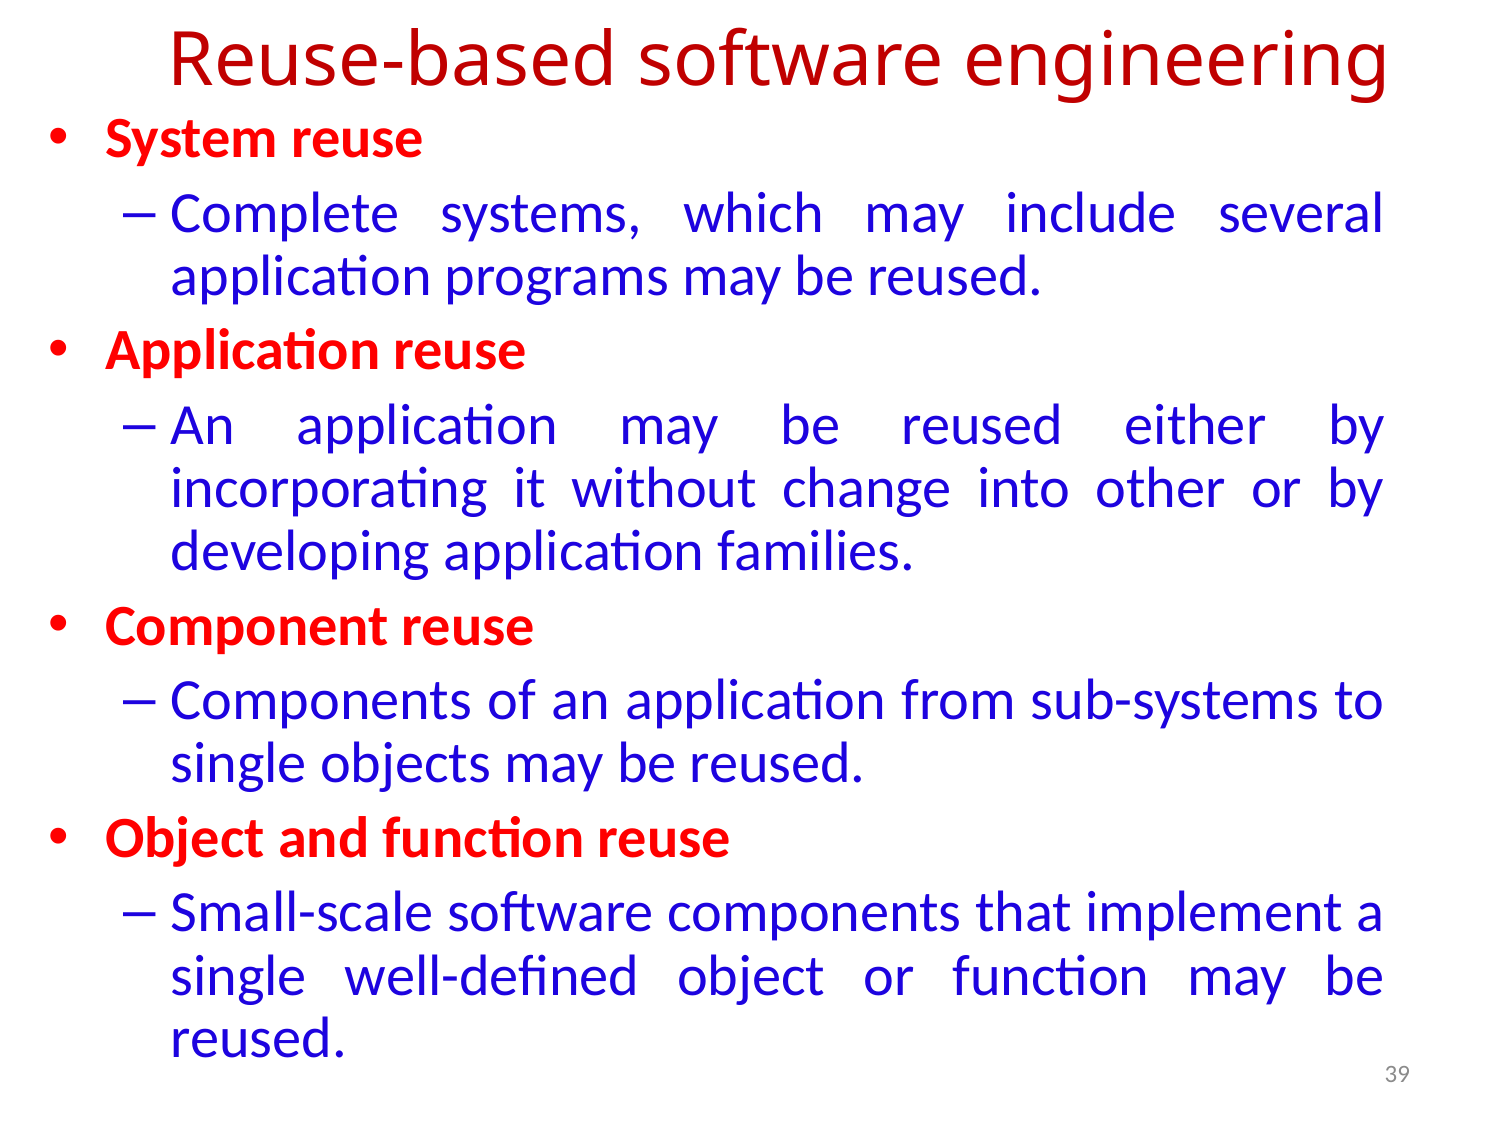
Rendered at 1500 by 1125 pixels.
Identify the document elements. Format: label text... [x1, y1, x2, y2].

list System reuse Complete systems, which may include several application programs may be reused. Application reuse An application may be reused either by incorporating it without change into other or by developing application families. Component reuse Components of an application from sub-systems to single objects may be reused. Object and function reuse Small-scale software components that implement a single well-defined object or function may be reused. [34, 99, 1400, 1125]
slide_number 39 [1074, 1042, 1425, 1103]
title Reuse-based software engineering [18, 0, 1500, 125]
